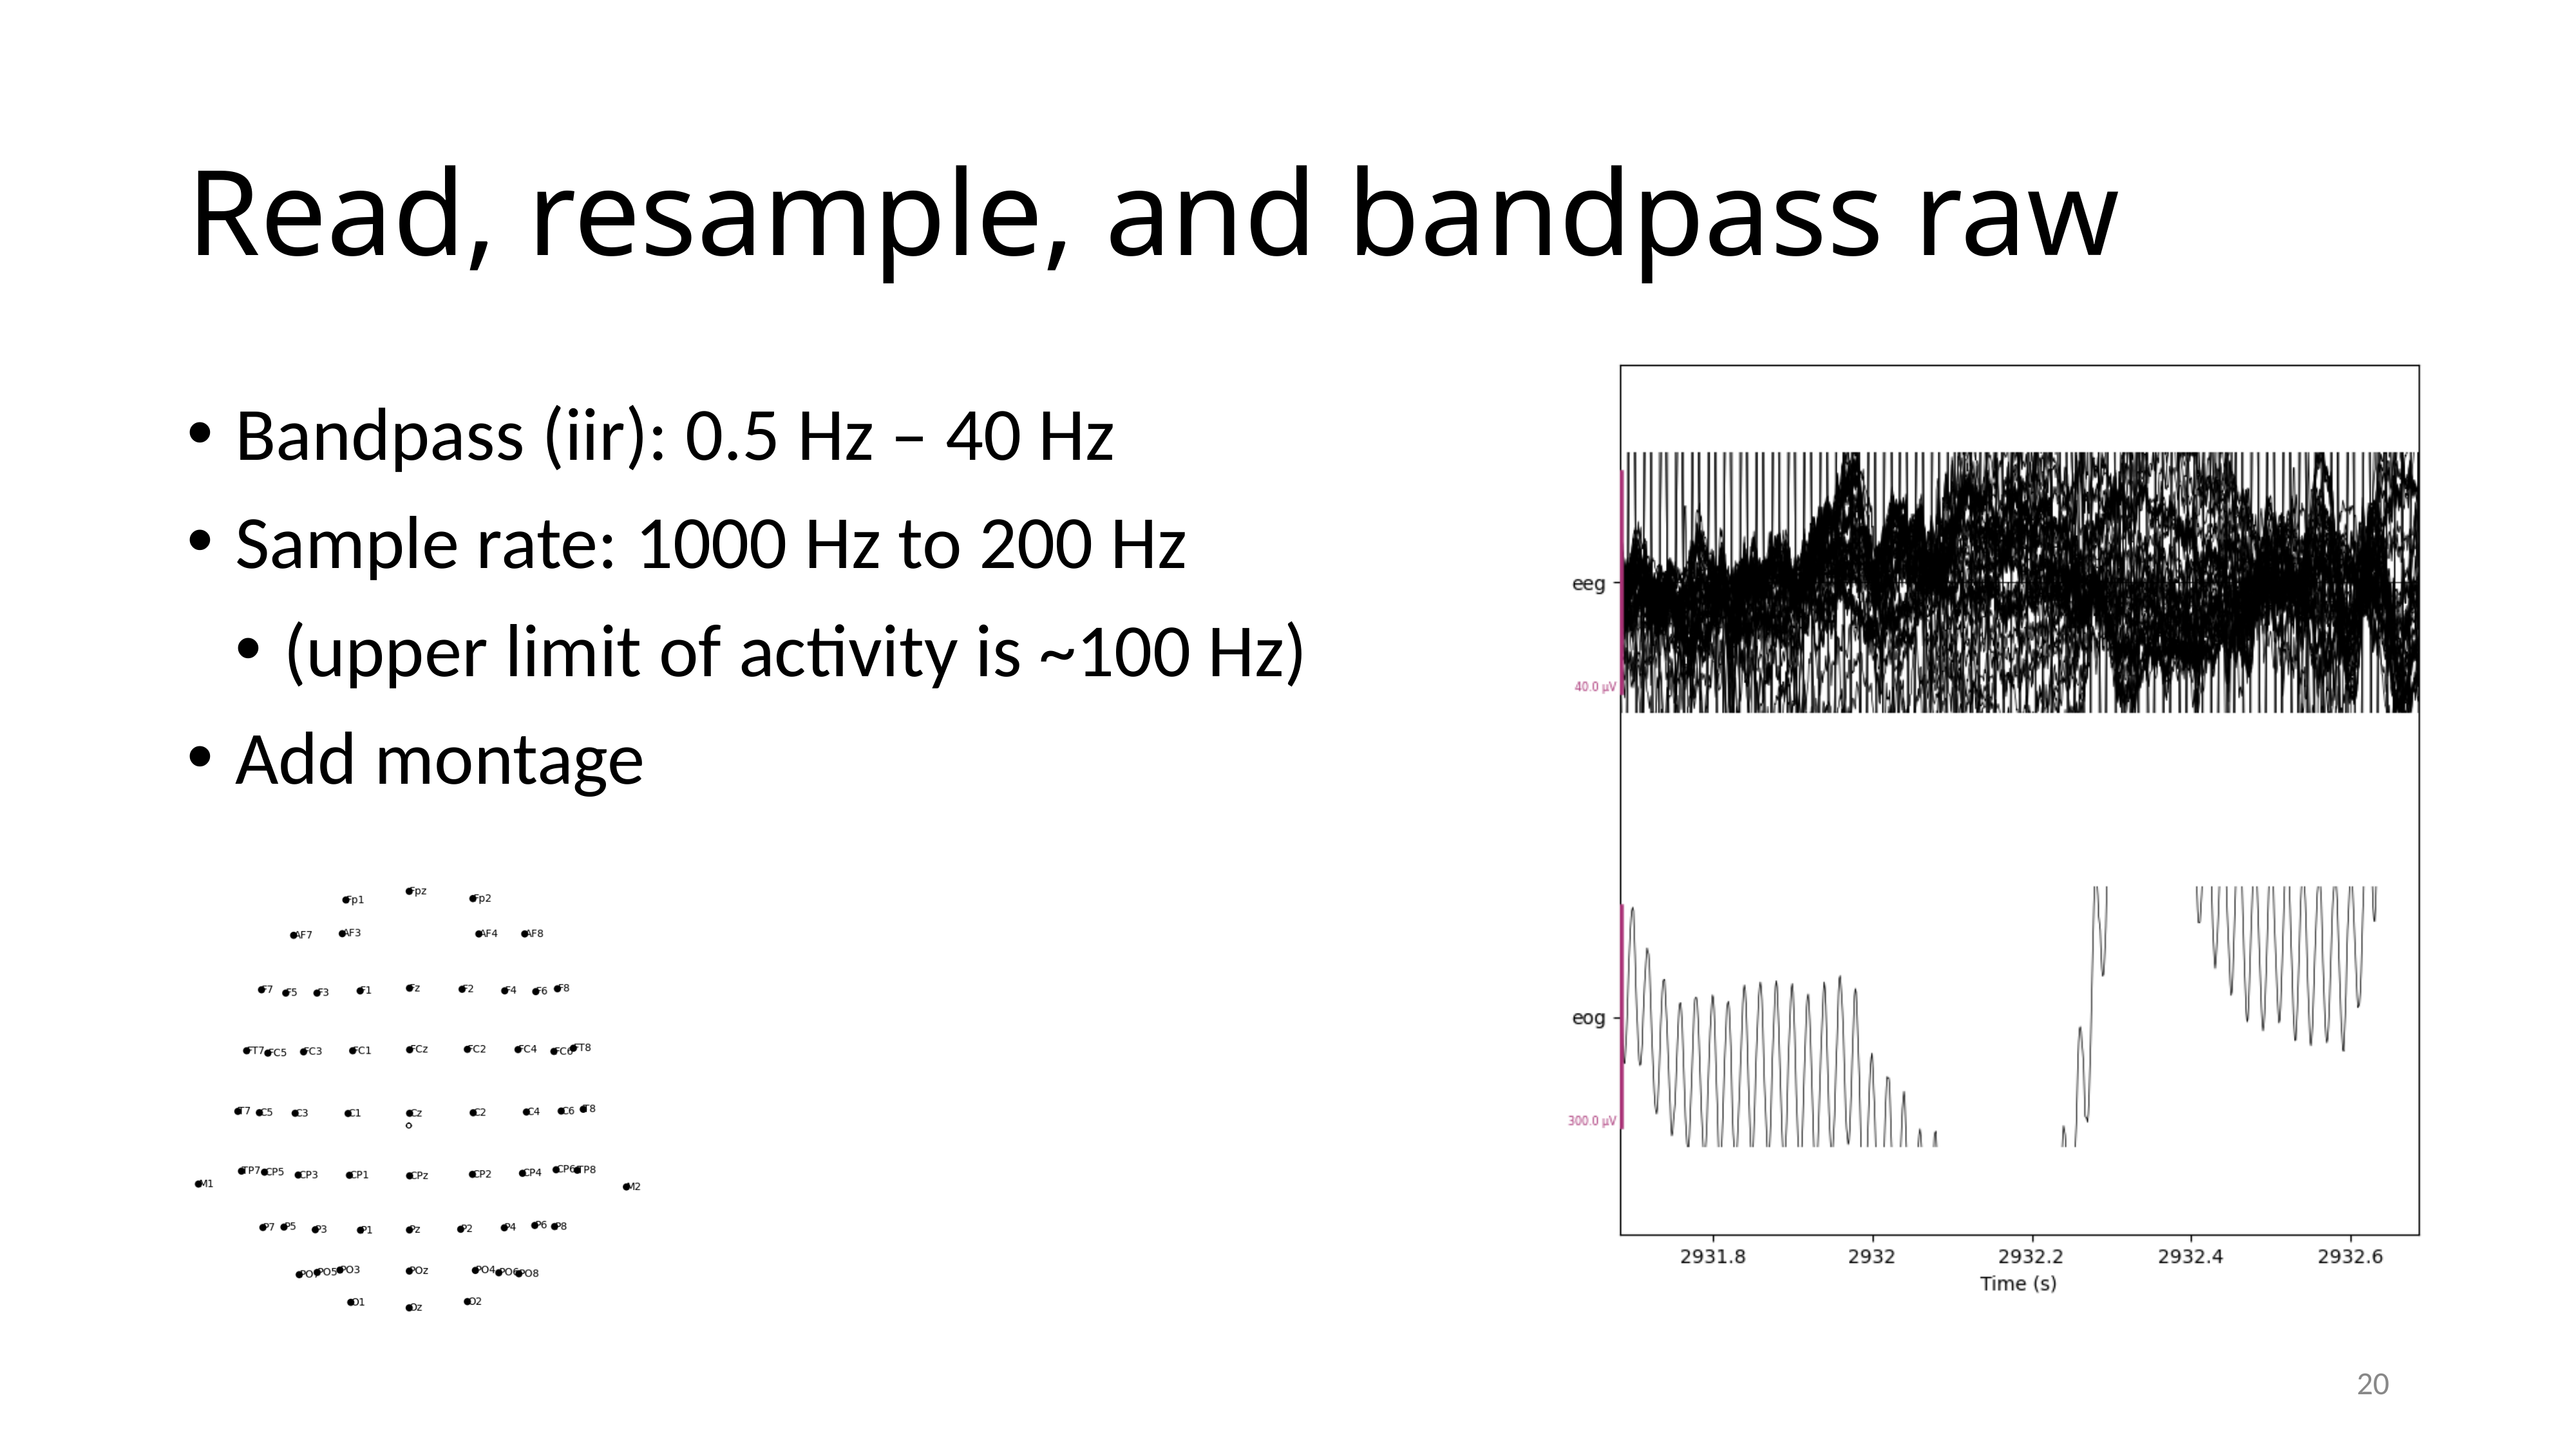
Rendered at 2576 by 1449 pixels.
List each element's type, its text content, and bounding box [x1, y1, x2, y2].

title Read, resample, and bandpass raw [176, 77, 2400, 358]
picture [1484, 331, 2576, 1424]
picture [176, 864, 648, 1336]
list Bandpass (iir): 0.5 Hz – 40 Hz Sample rate: 1000 Hz to 200 Hz (upper limit of activity is ~100 Hz) Add montage [176, 385, 1484, 1306]
